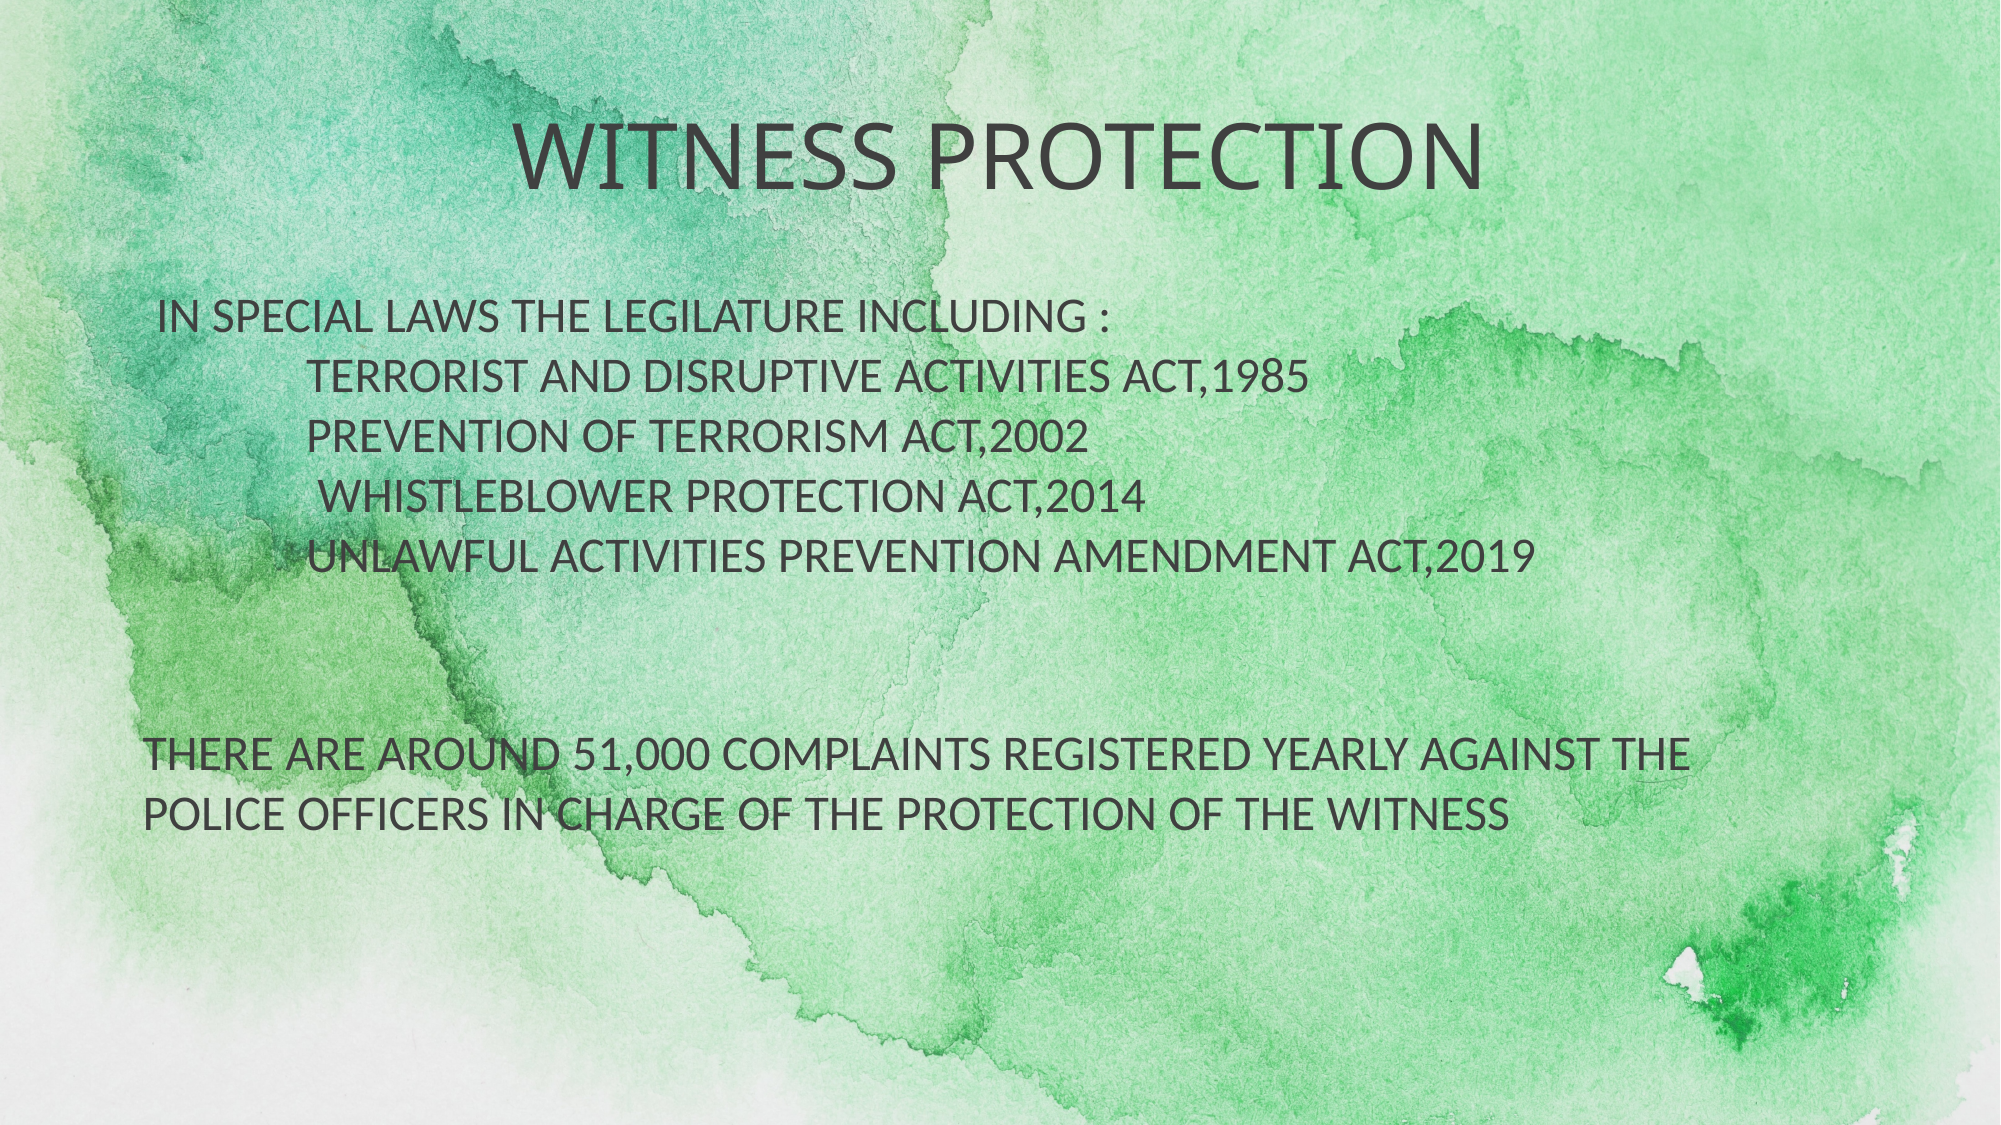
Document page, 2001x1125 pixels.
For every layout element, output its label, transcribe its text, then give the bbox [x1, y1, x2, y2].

text_box WITNESS PROTECTION [90, 90, 1910, 215]
text_box IN SPECIAL LAWS THE LEGILATURE INCLUDING : TERRORIST AND DISRUPTIVE ACTIVITIES ACT,1985 PREVENTION OF TERRORISM ACT,2002 WHISTLEBLOWER PROTECTION ACT,2014 UNLAWFUL ACTIVITIES PREVENTION AMENDMENT ACT,2019 [141, 275, 1706, 651]
text_box THERE ARE AROUND 51,000 COMPLAINTS REGISTERED YEARLY AGAINST THE POLICE OFFICERS IN CHARGE OF THE PROTECTION OF THE WITNESS [127, 712, 1719, 848]
picture [0, 0, 2001, 1125]
